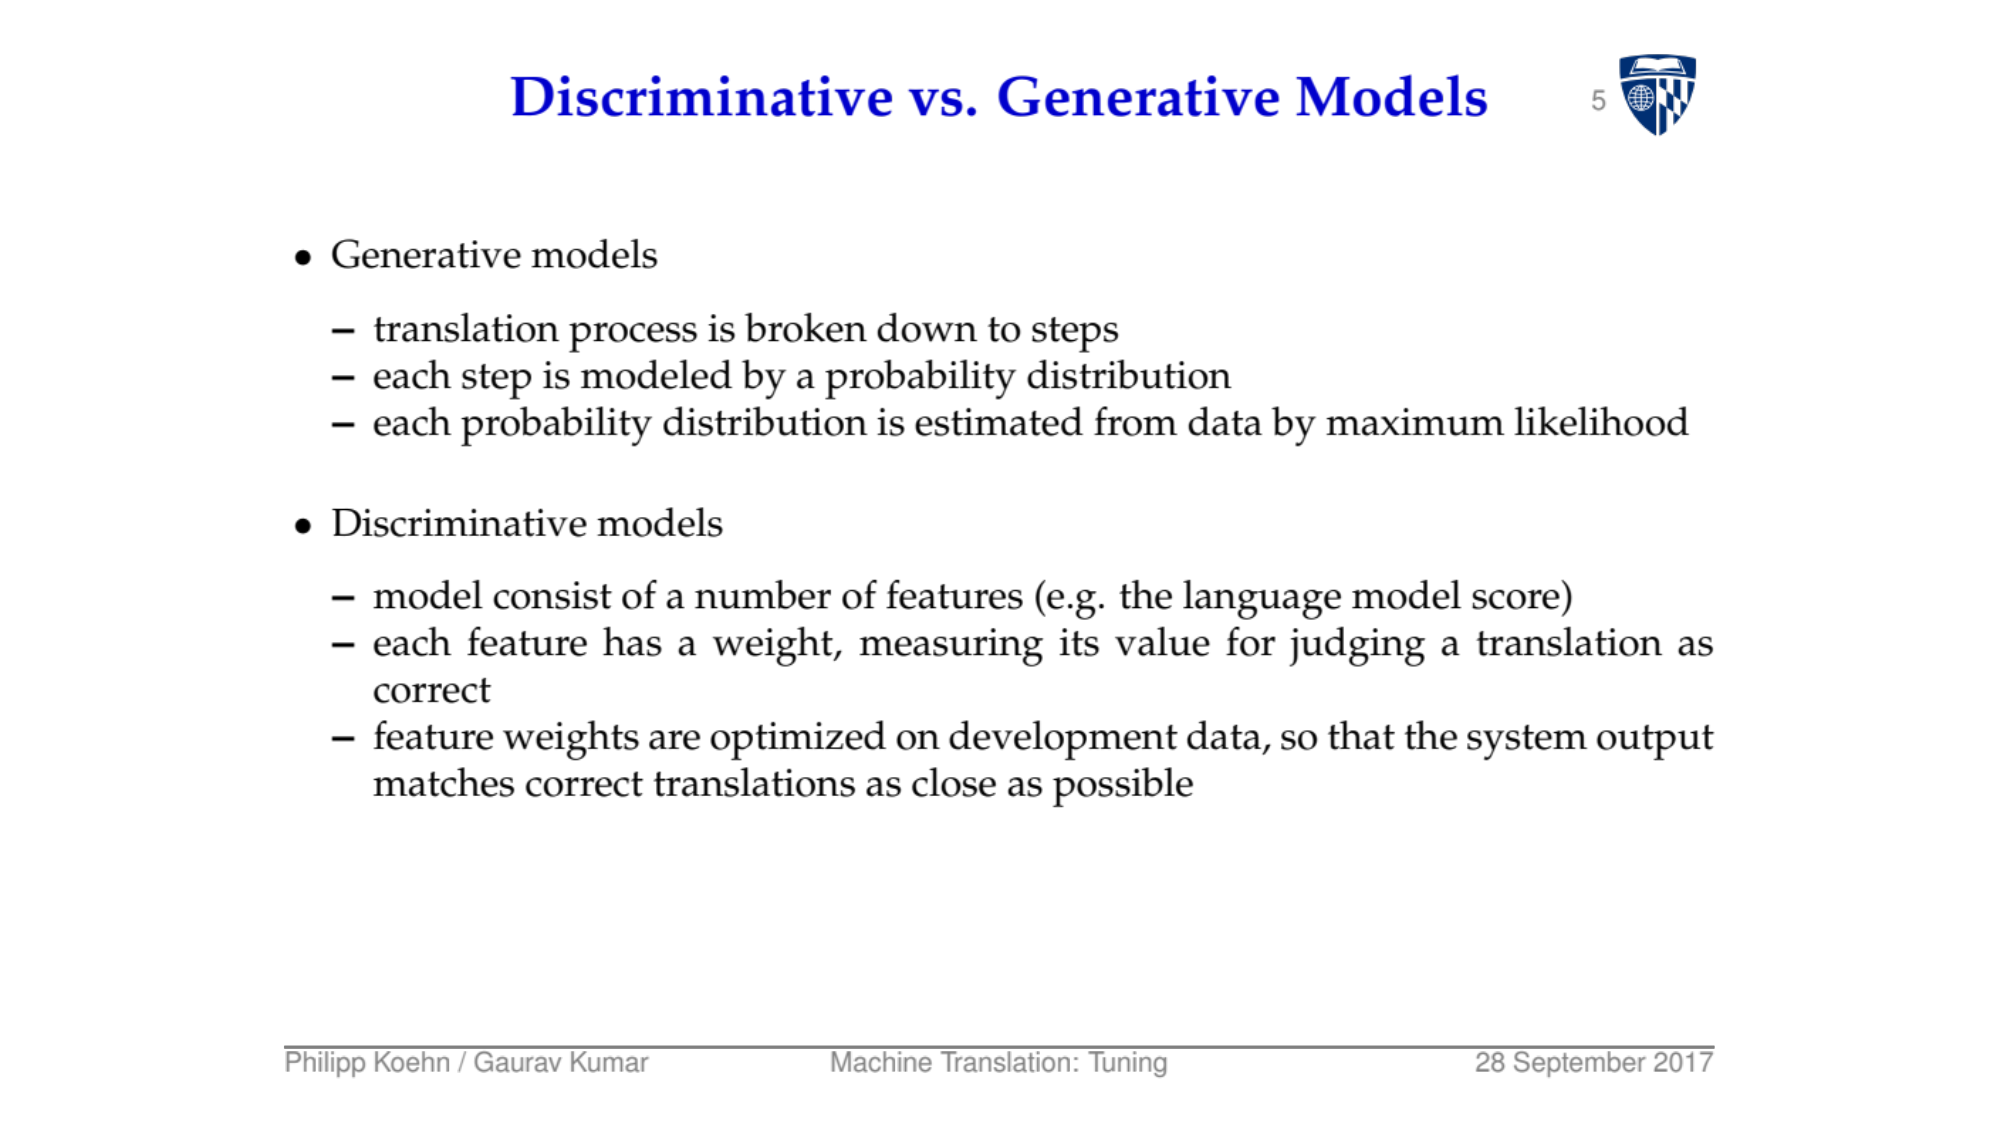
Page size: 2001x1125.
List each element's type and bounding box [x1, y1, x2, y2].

picture [201, 0, 1795, 1125]
